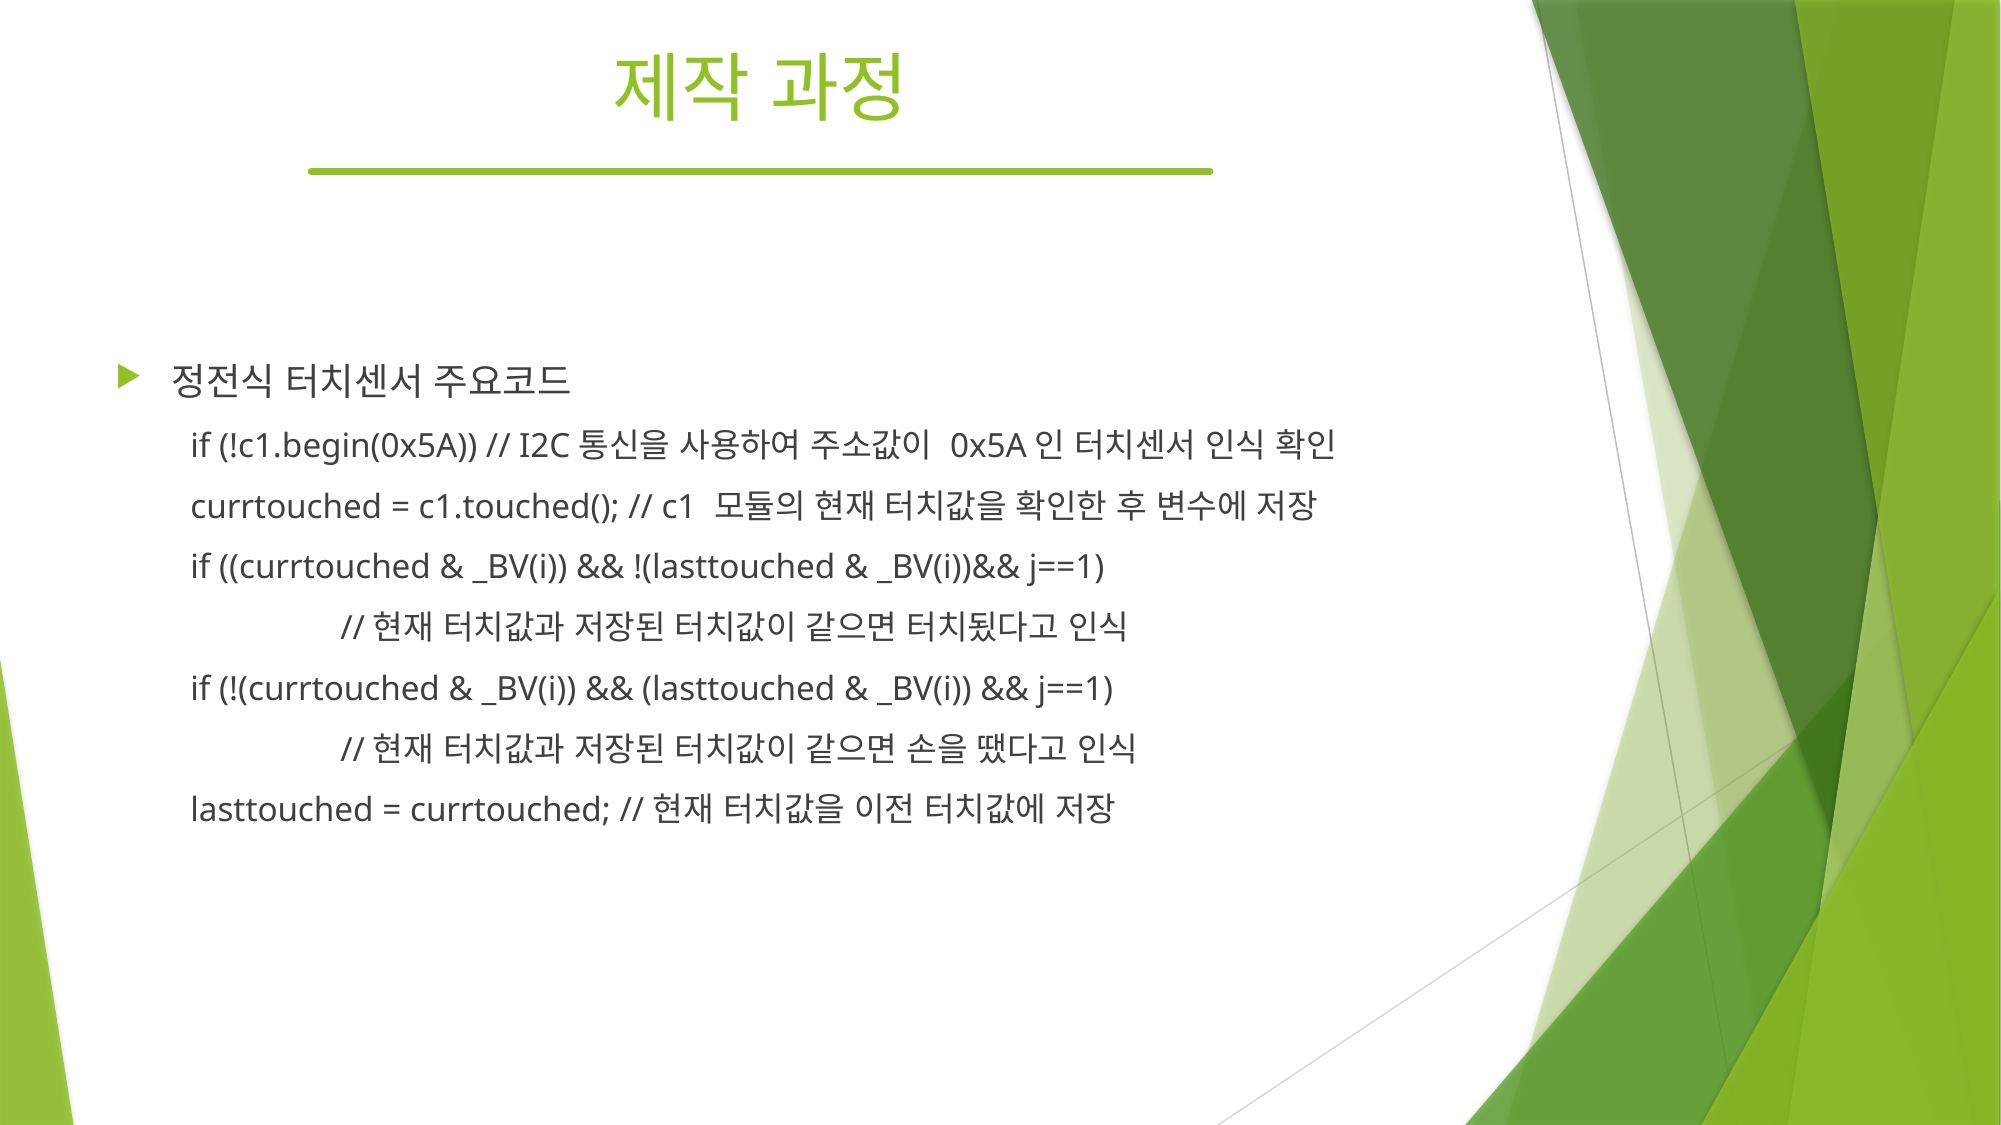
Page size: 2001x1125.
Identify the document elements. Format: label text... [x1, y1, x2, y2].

list 정전식 터치센서 주요코드 if (!c1.begin(0x5A)) // I2C통신을 사용하여 주소값이 0x5A인 터치센서 인식 확인 currtouched = c1.touched(); // c1 모듈의 현재 터치값을 확인한 후 변수에 저장 if ((currtouched & _BV(i)) && !(lasttouched & _BV(i))&& j==1) //현재 터치값과 저장된 터치값이 같으면 터치됬다고 인식 if (!(currtouched & _BV(i)) && (lasttouched & _BV(i)) && j==1) //현재 터치값과 저장된 터치값이 같으면 손을 땠다고 인식 lasttouched = currtouched; //현재 터치값을 이전 터치값에 저장 [100, 350, 1511, 909]
title 제작 과정 [0, 0, 1522, 172]
